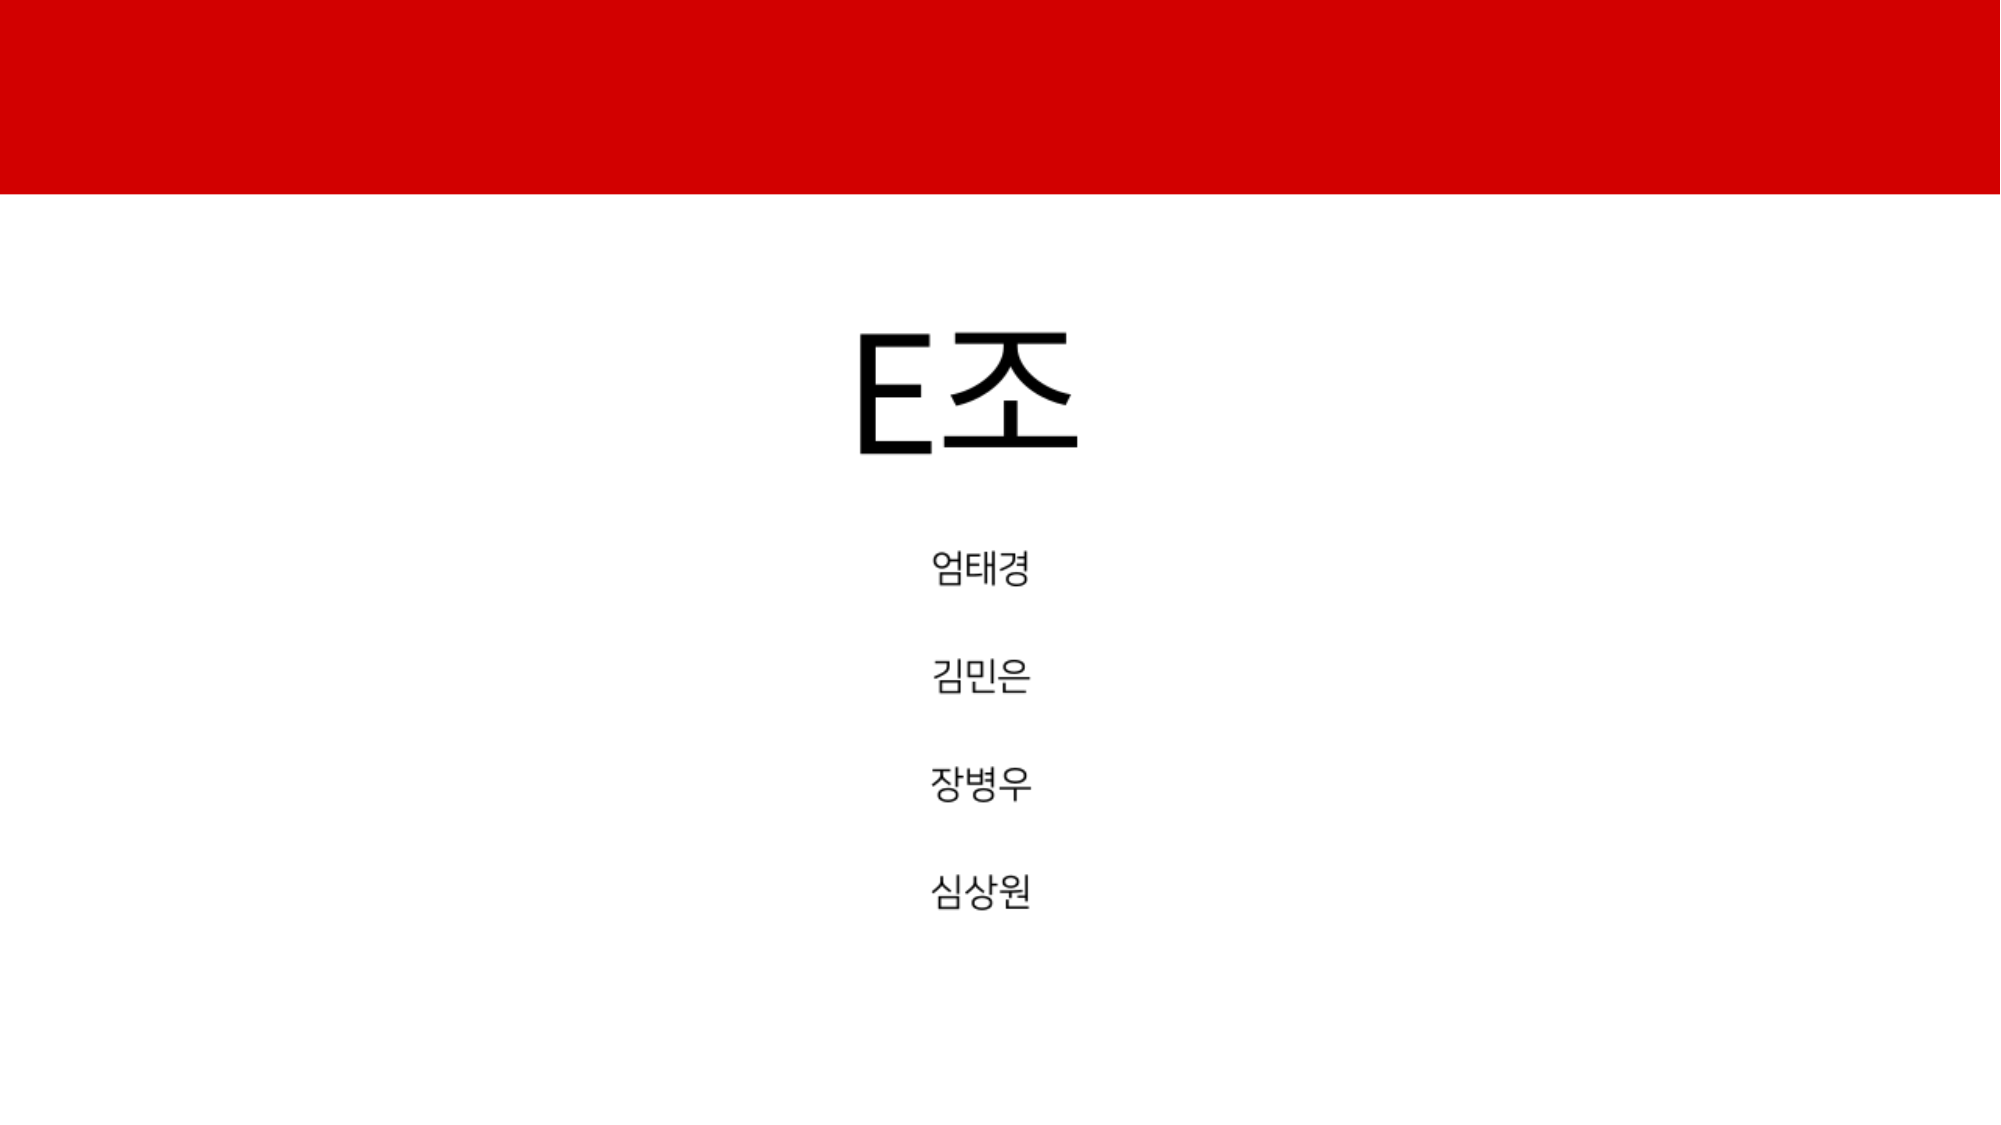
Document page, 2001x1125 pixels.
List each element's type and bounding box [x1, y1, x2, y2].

picture [434, 240, 1154, 931]
text_box [0, 0, 2000, 195]
